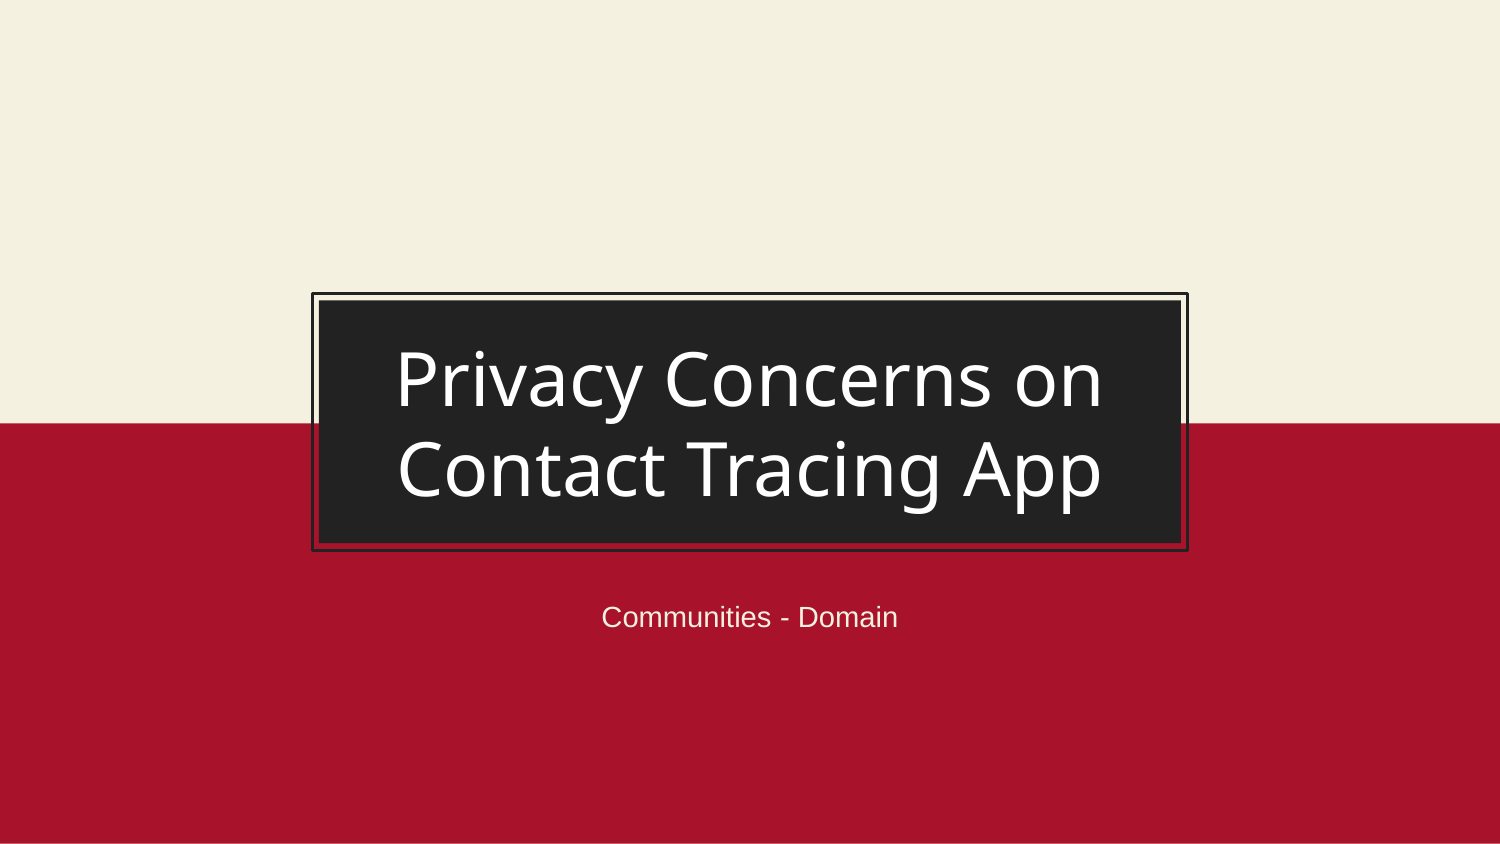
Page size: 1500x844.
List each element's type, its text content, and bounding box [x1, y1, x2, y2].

text_box Communities - Domain [112, 583, 1388, 712]
title Privacy Concerns on Contact Tracing App [318, 300, 1181, 544]
